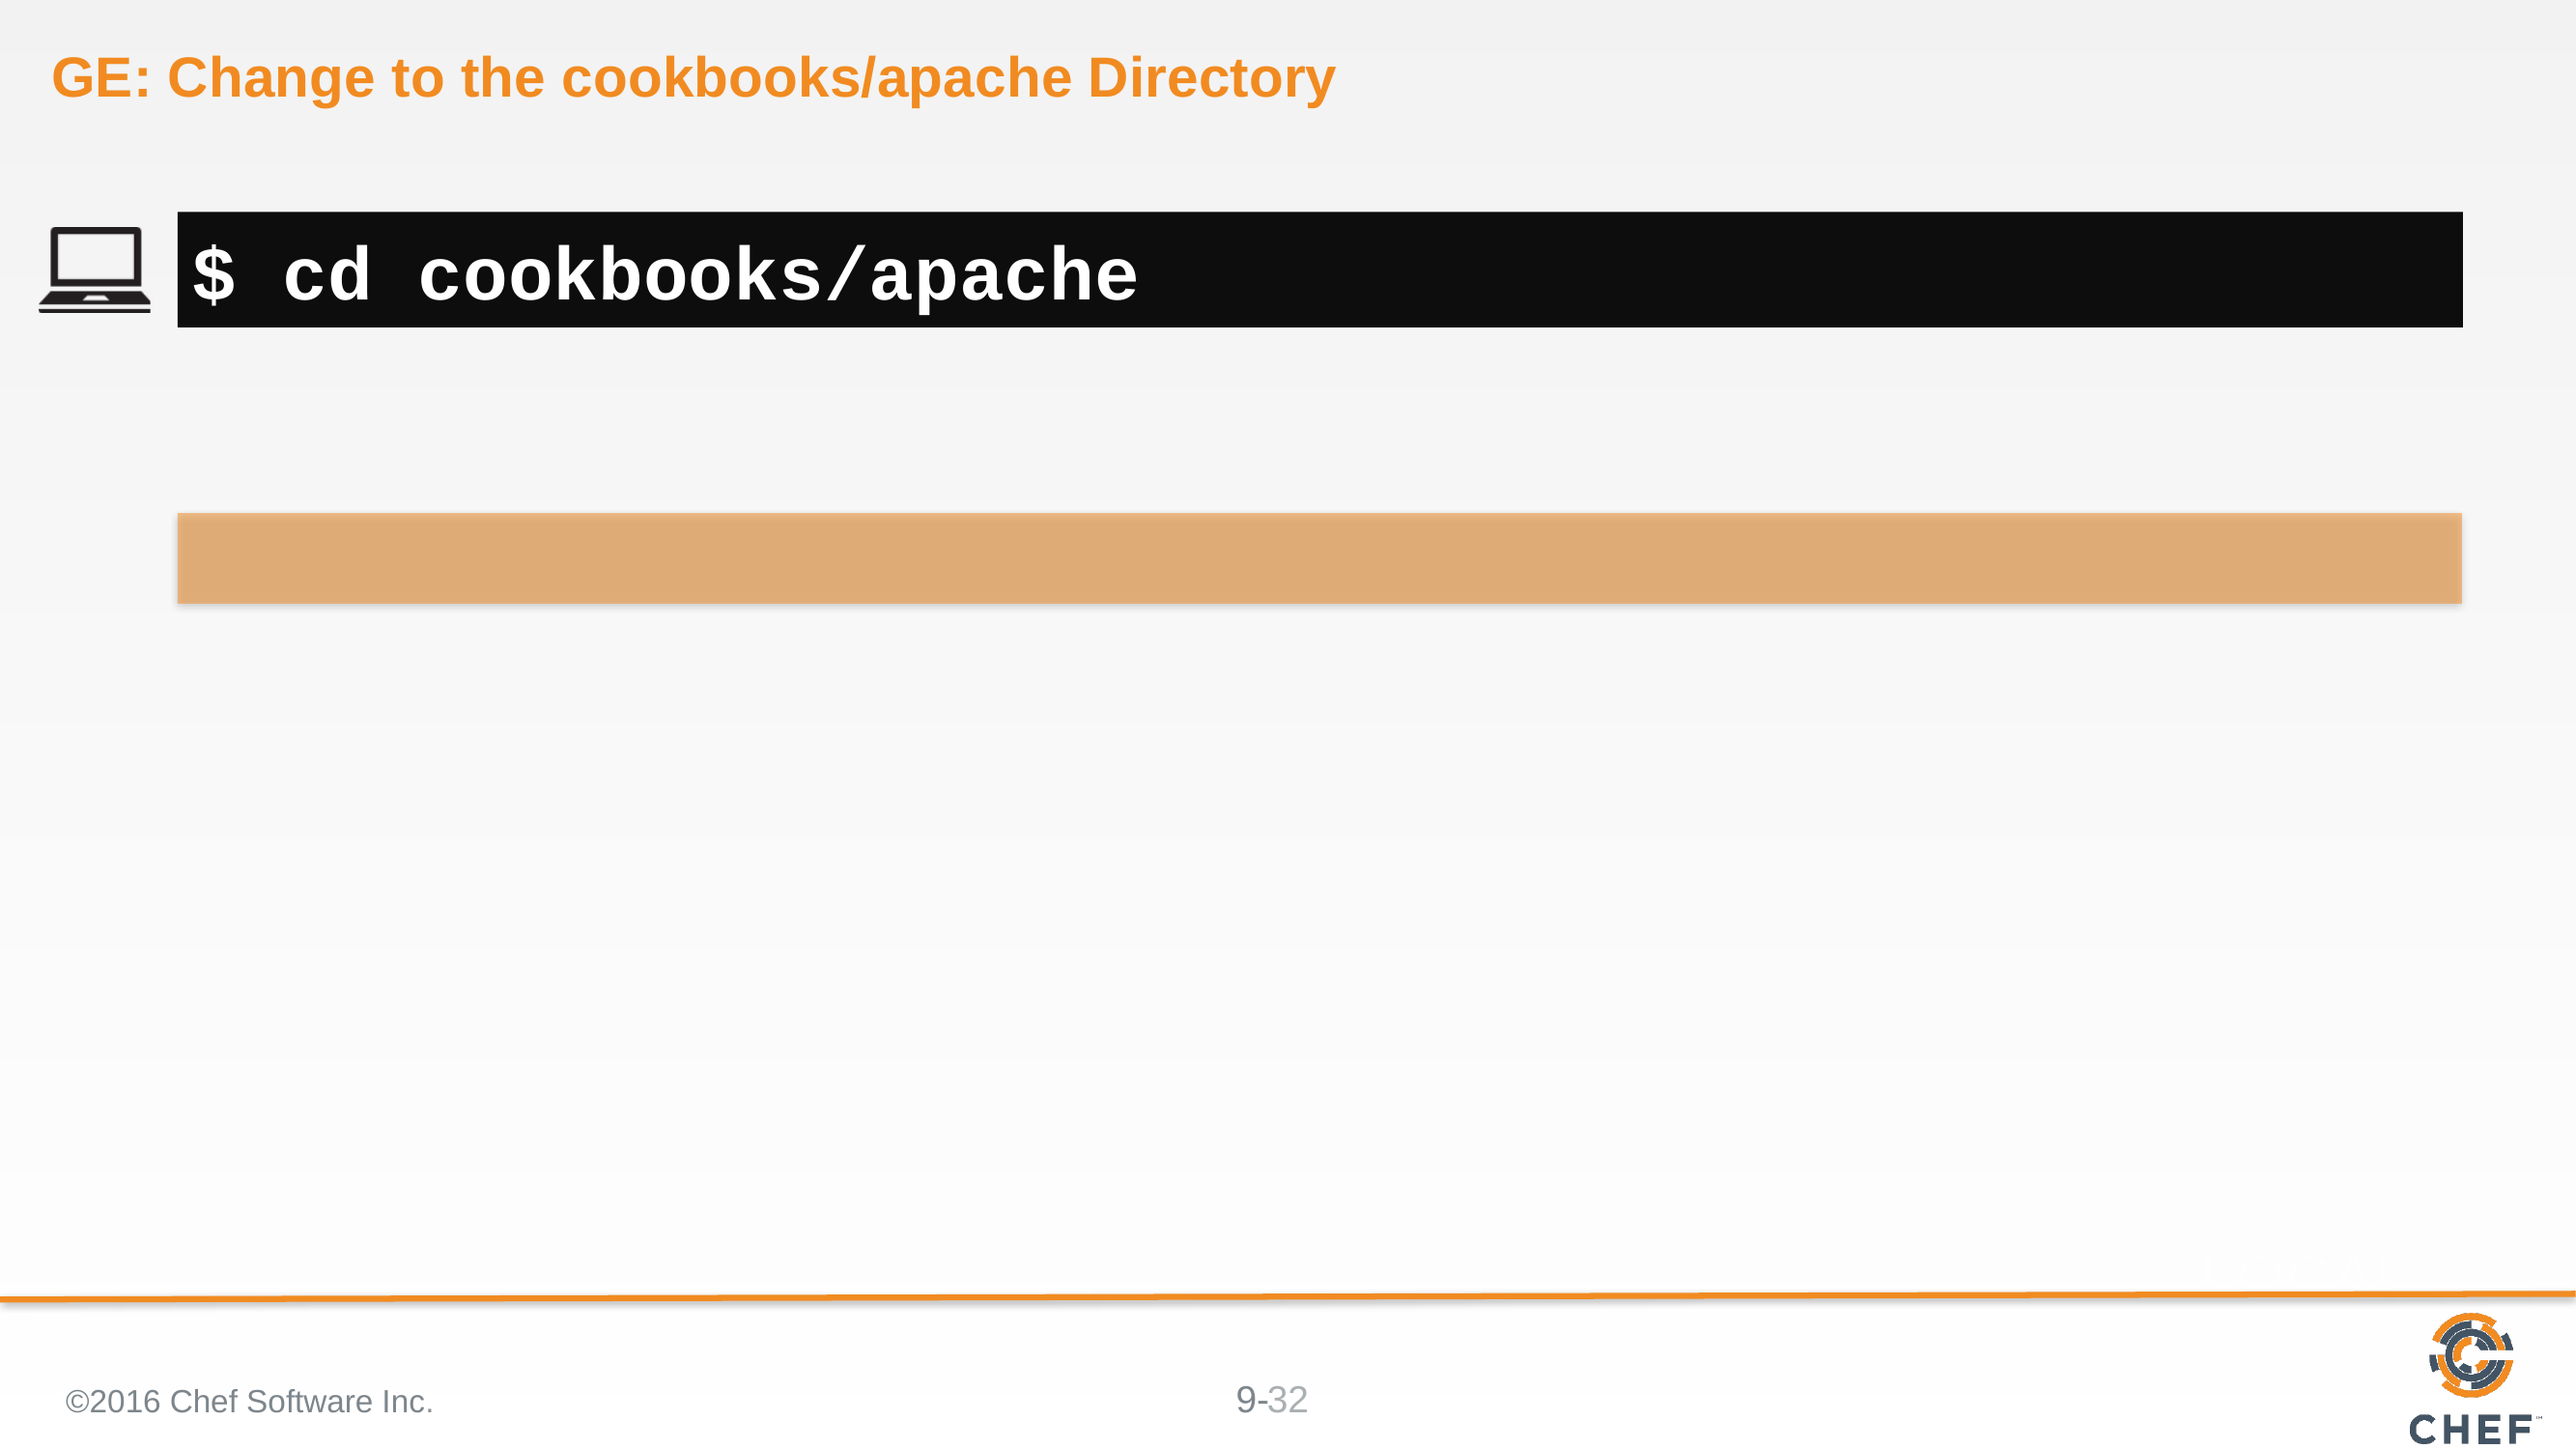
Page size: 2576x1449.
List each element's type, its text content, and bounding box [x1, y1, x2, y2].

slide_number 32 [998, 1359, 1578, 1437]
picture [2399, 1297, 2550, 1449]
footer ©2016 Chef Software Inc. [51, 1359, 952, 1440]
list $ cd cookbooks/apache [177, 212, 2463, 327]
title GE: Change to the cookbooks/apache Directory [51, 48, 2543, 180]
